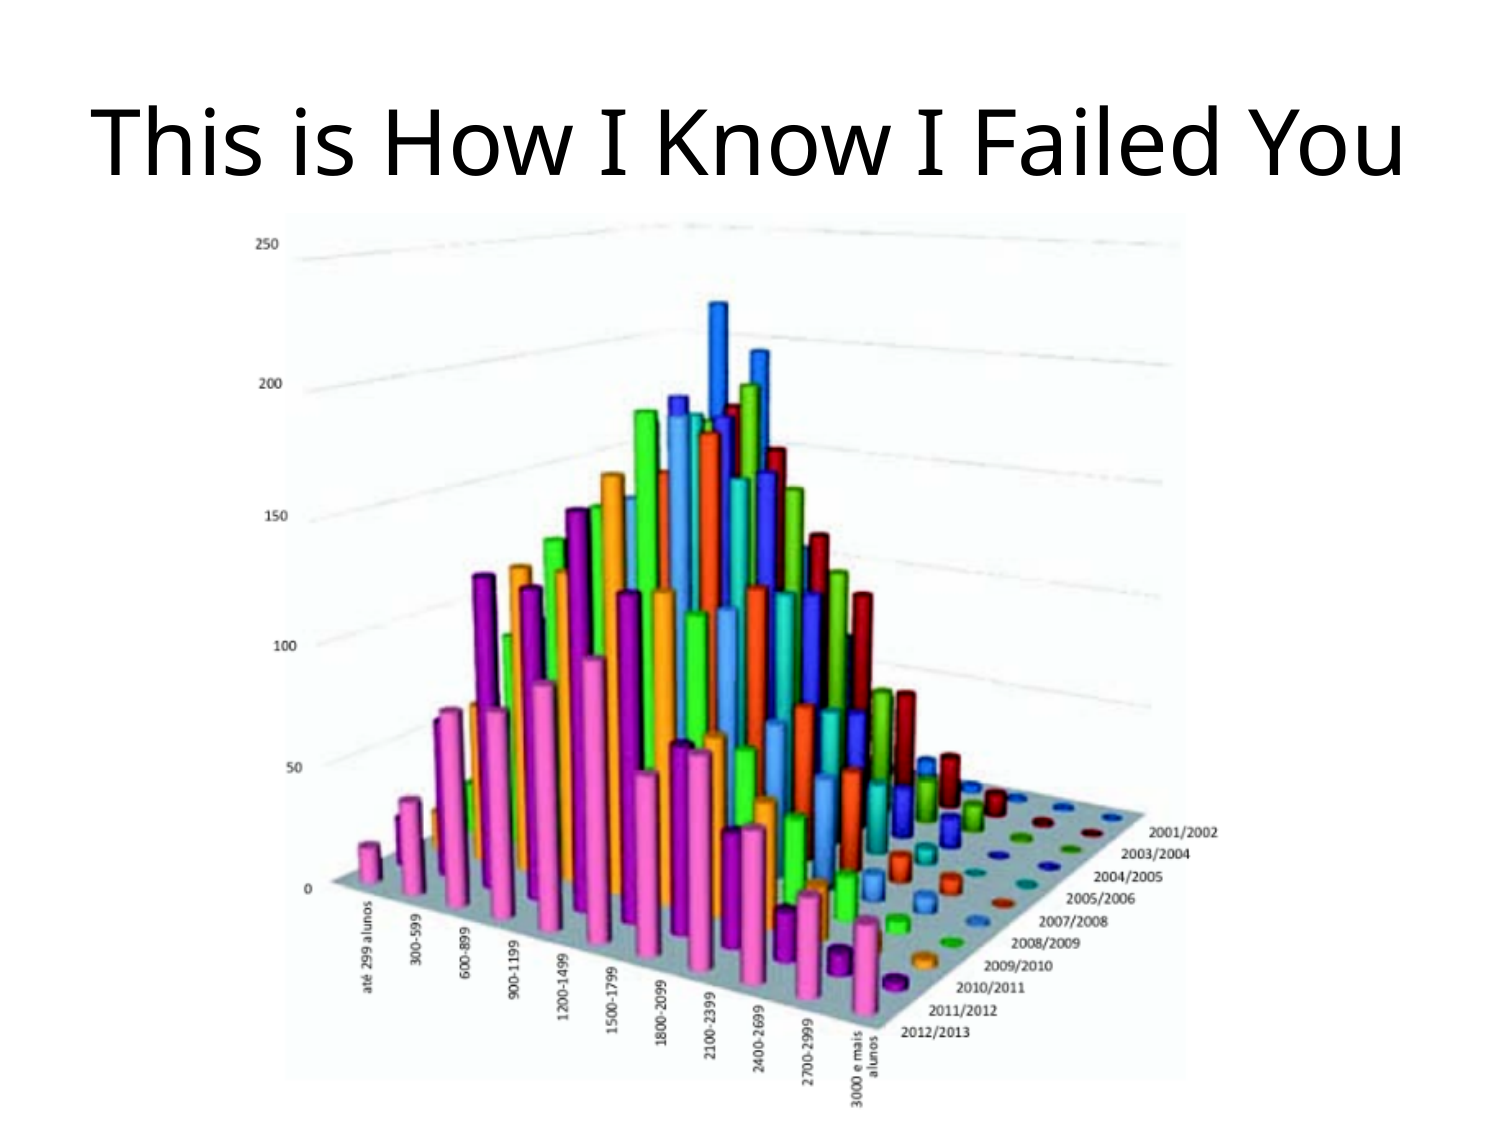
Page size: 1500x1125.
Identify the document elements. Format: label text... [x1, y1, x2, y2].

title This is How I Know I Failed You [75, 45, 1425, 233]
picture [247, 213, 1231, 1122]
